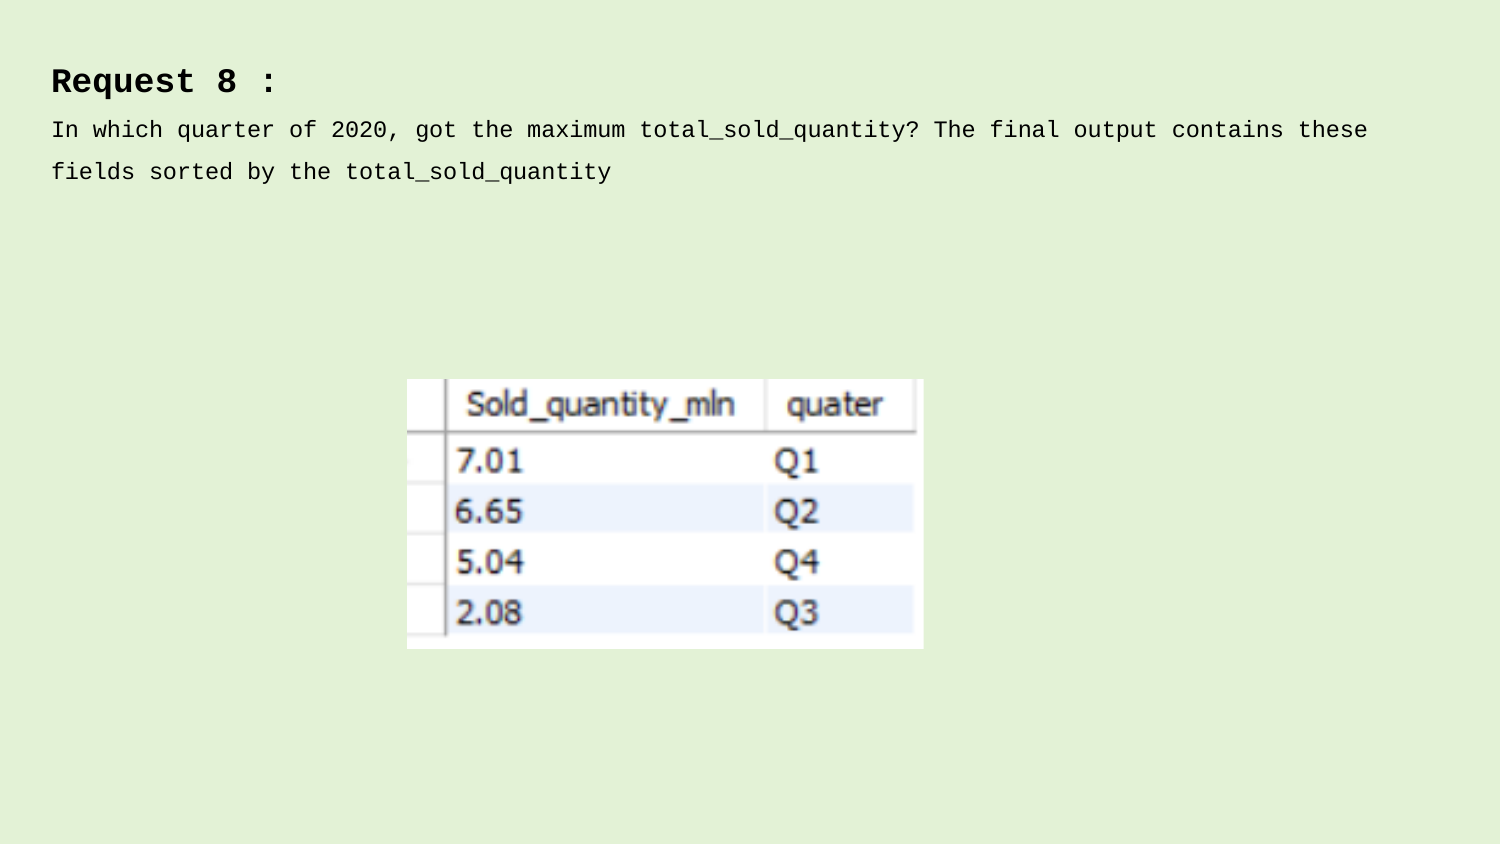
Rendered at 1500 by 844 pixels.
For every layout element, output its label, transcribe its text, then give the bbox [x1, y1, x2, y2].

title Request 8 : In which quarter of 2020, got the maximum total_sold_quantity? The final output contains these fields sorted by the total_sold_quantity [36, 22, 1434, 201]
picture [406, 379, 924, 649]
